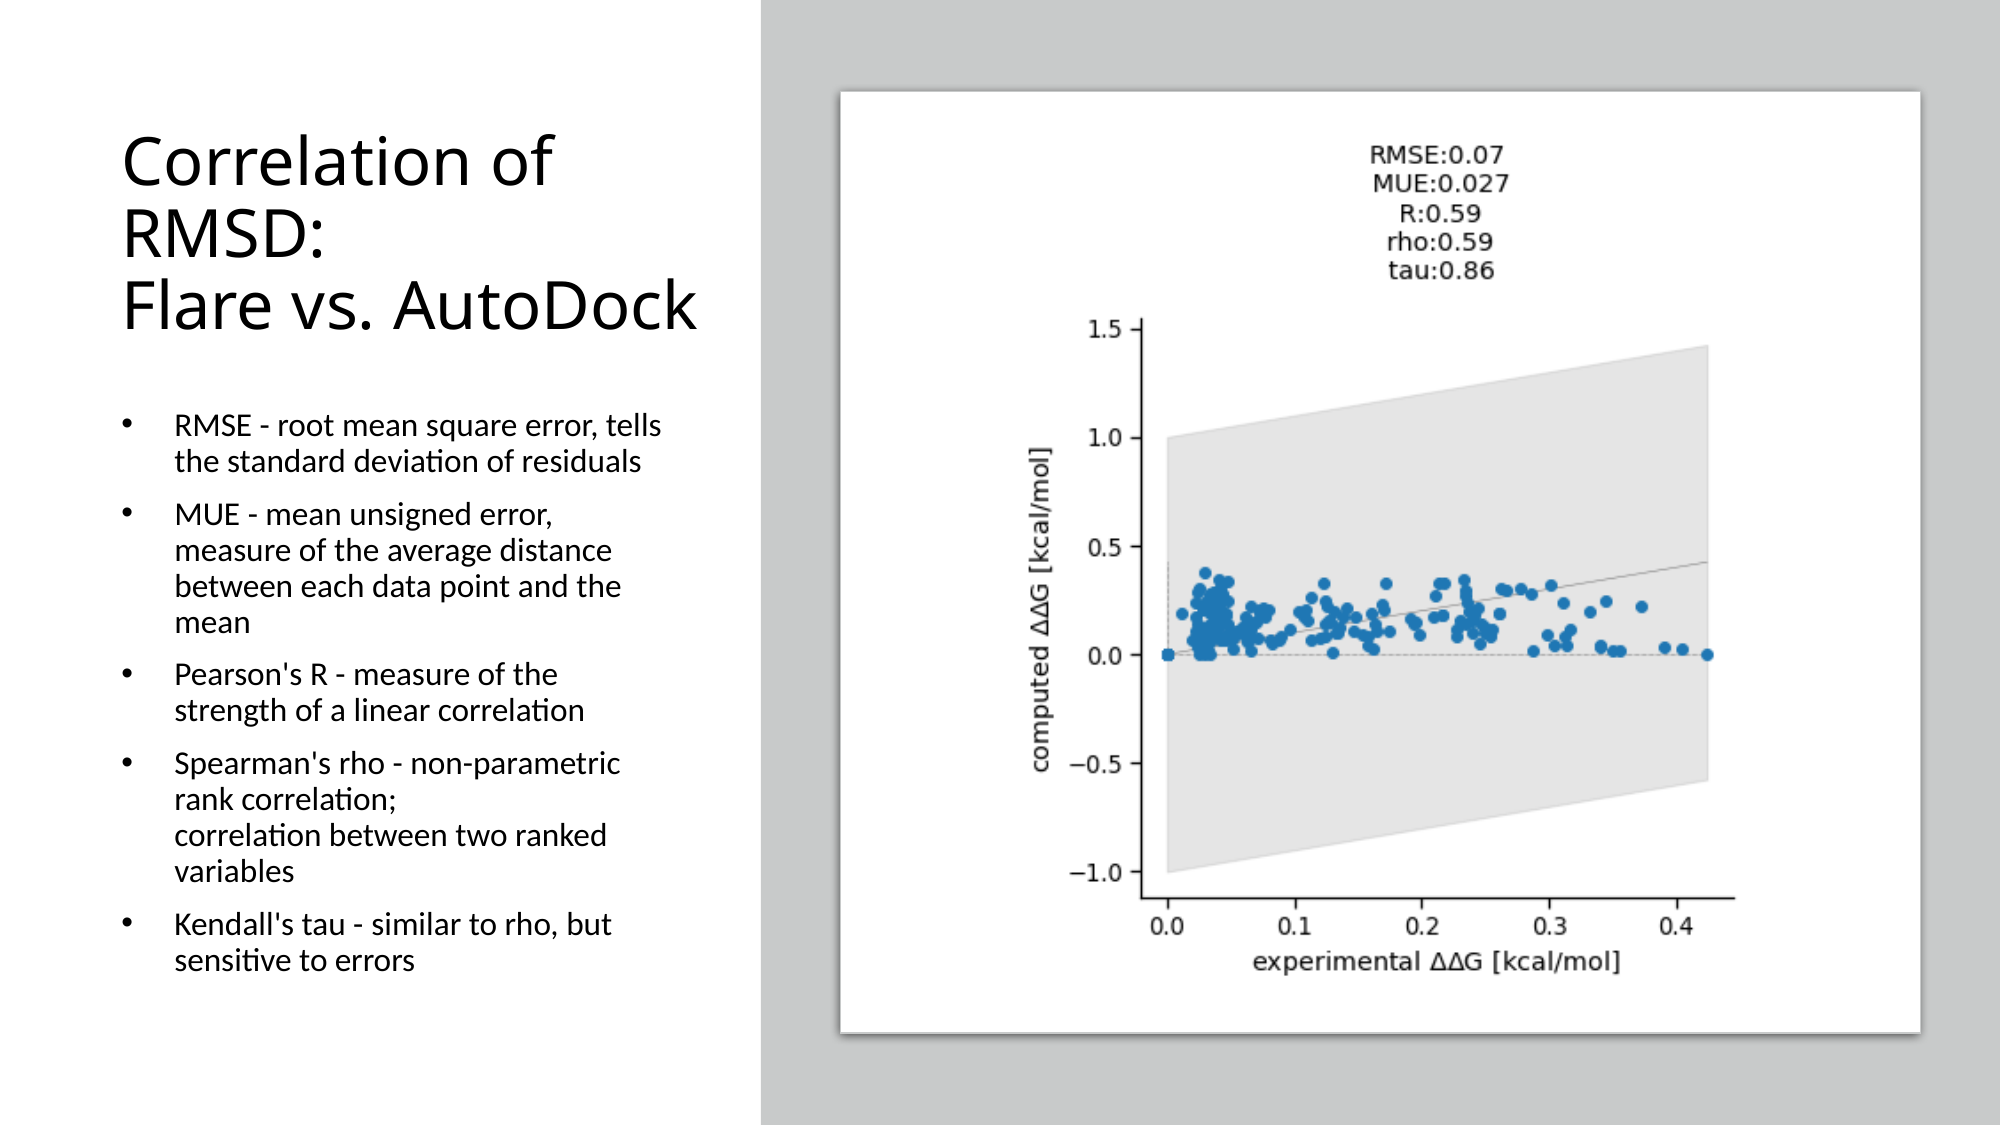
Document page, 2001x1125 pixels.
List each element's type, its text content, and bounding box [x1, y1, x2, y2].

text_box [839, 90, 1922, 1034]
text_box [760, 0, 2000, 1125]
title Correlation of RMSD: Flare vs. AutoDock [106, 103, 734, 370]
list RMSE - root mean square error, tells the standard deviation of residuals MUE - mean unsigned error, measure of the average distance between each data point and the mean Pearson's R - measure of the strength of a linear correlation Spearman's rho - non-parametric rank correlation; correlation between two ranked variables Kendall's tau - similar to rho, but sensitive to errors [106, 399, 682, 1021]
picture [1015, 132, 1746, 992]
